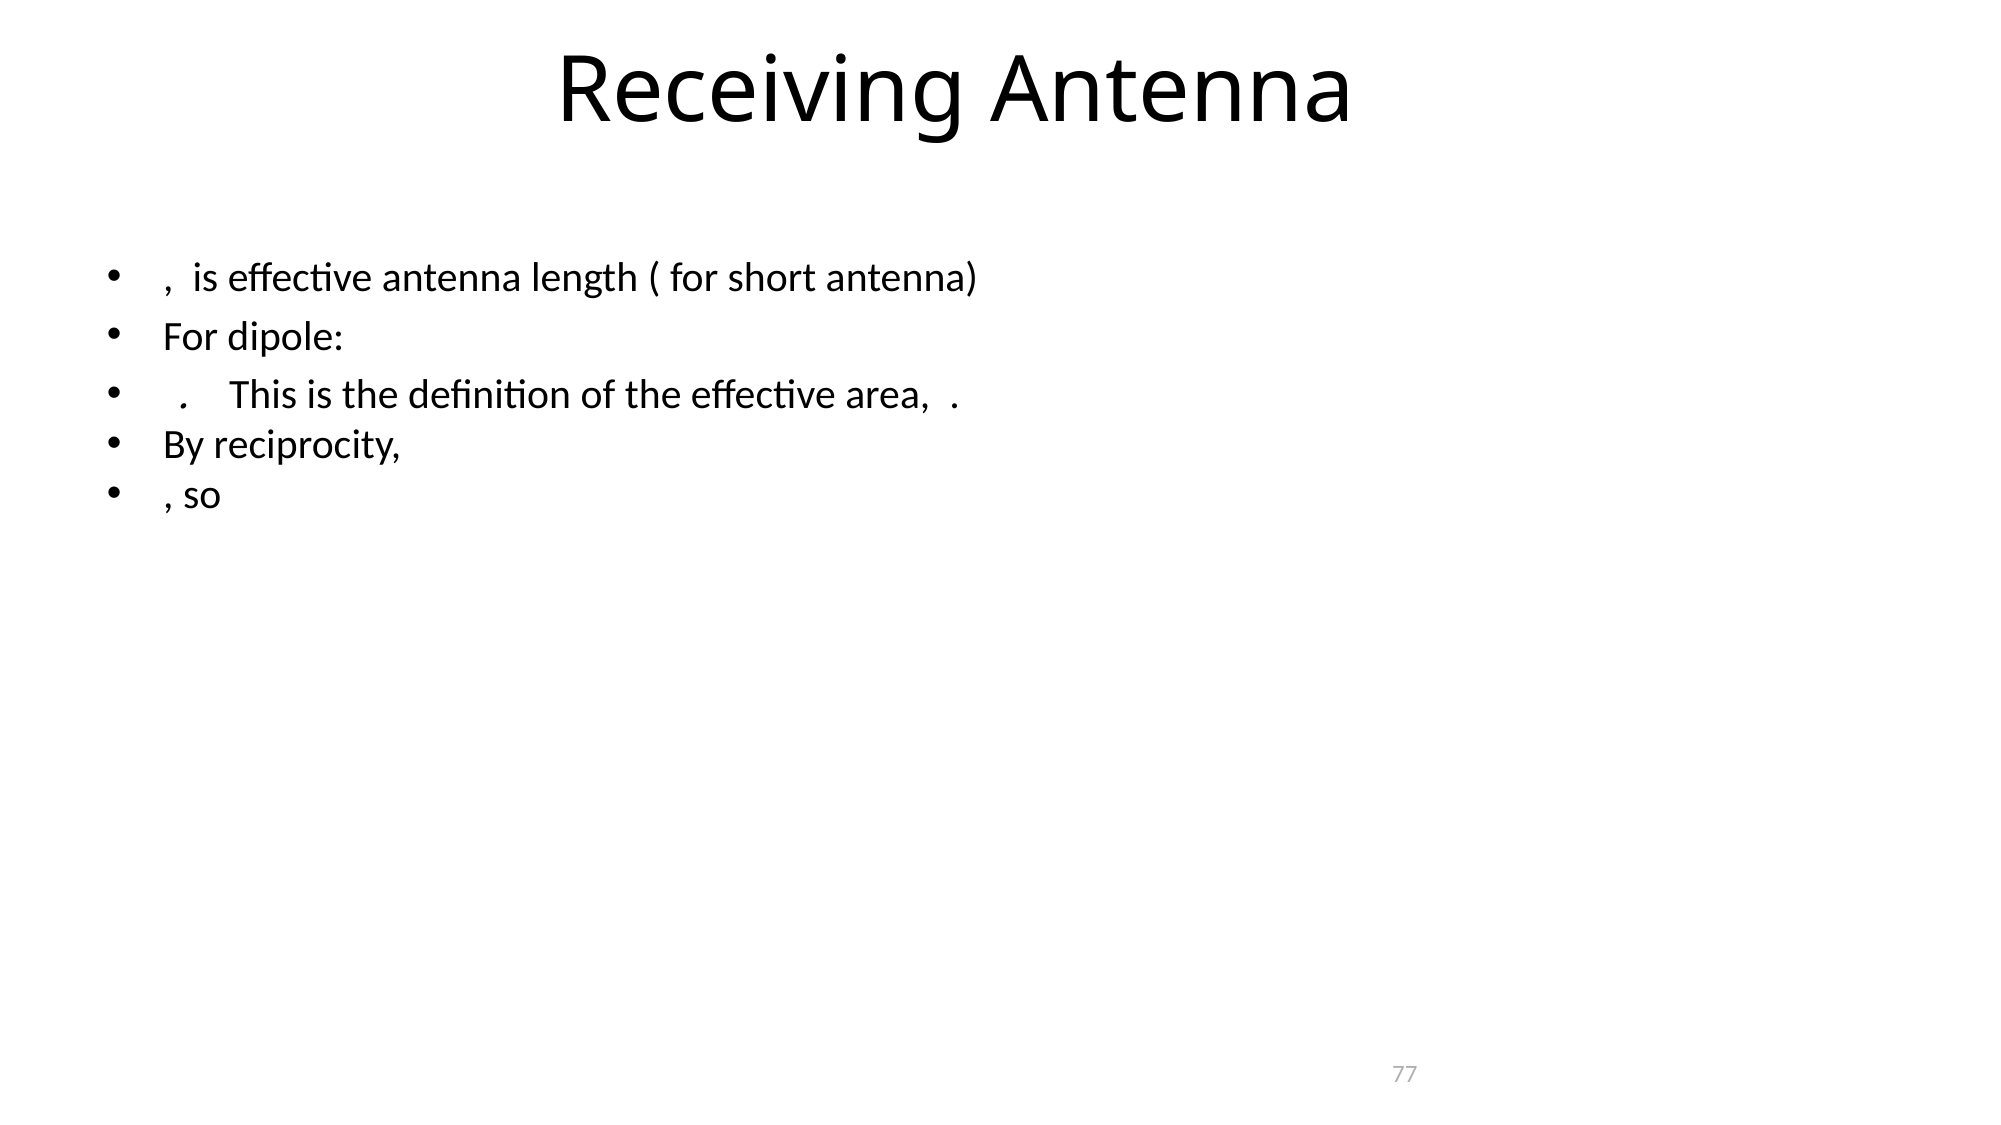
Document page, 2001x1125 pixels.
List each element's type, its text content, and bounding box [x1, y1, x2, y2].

slide_number 77 [1074, 738, 1425, 1125]
text_box Receiving Antenna [99, 29, 1812, 140]
